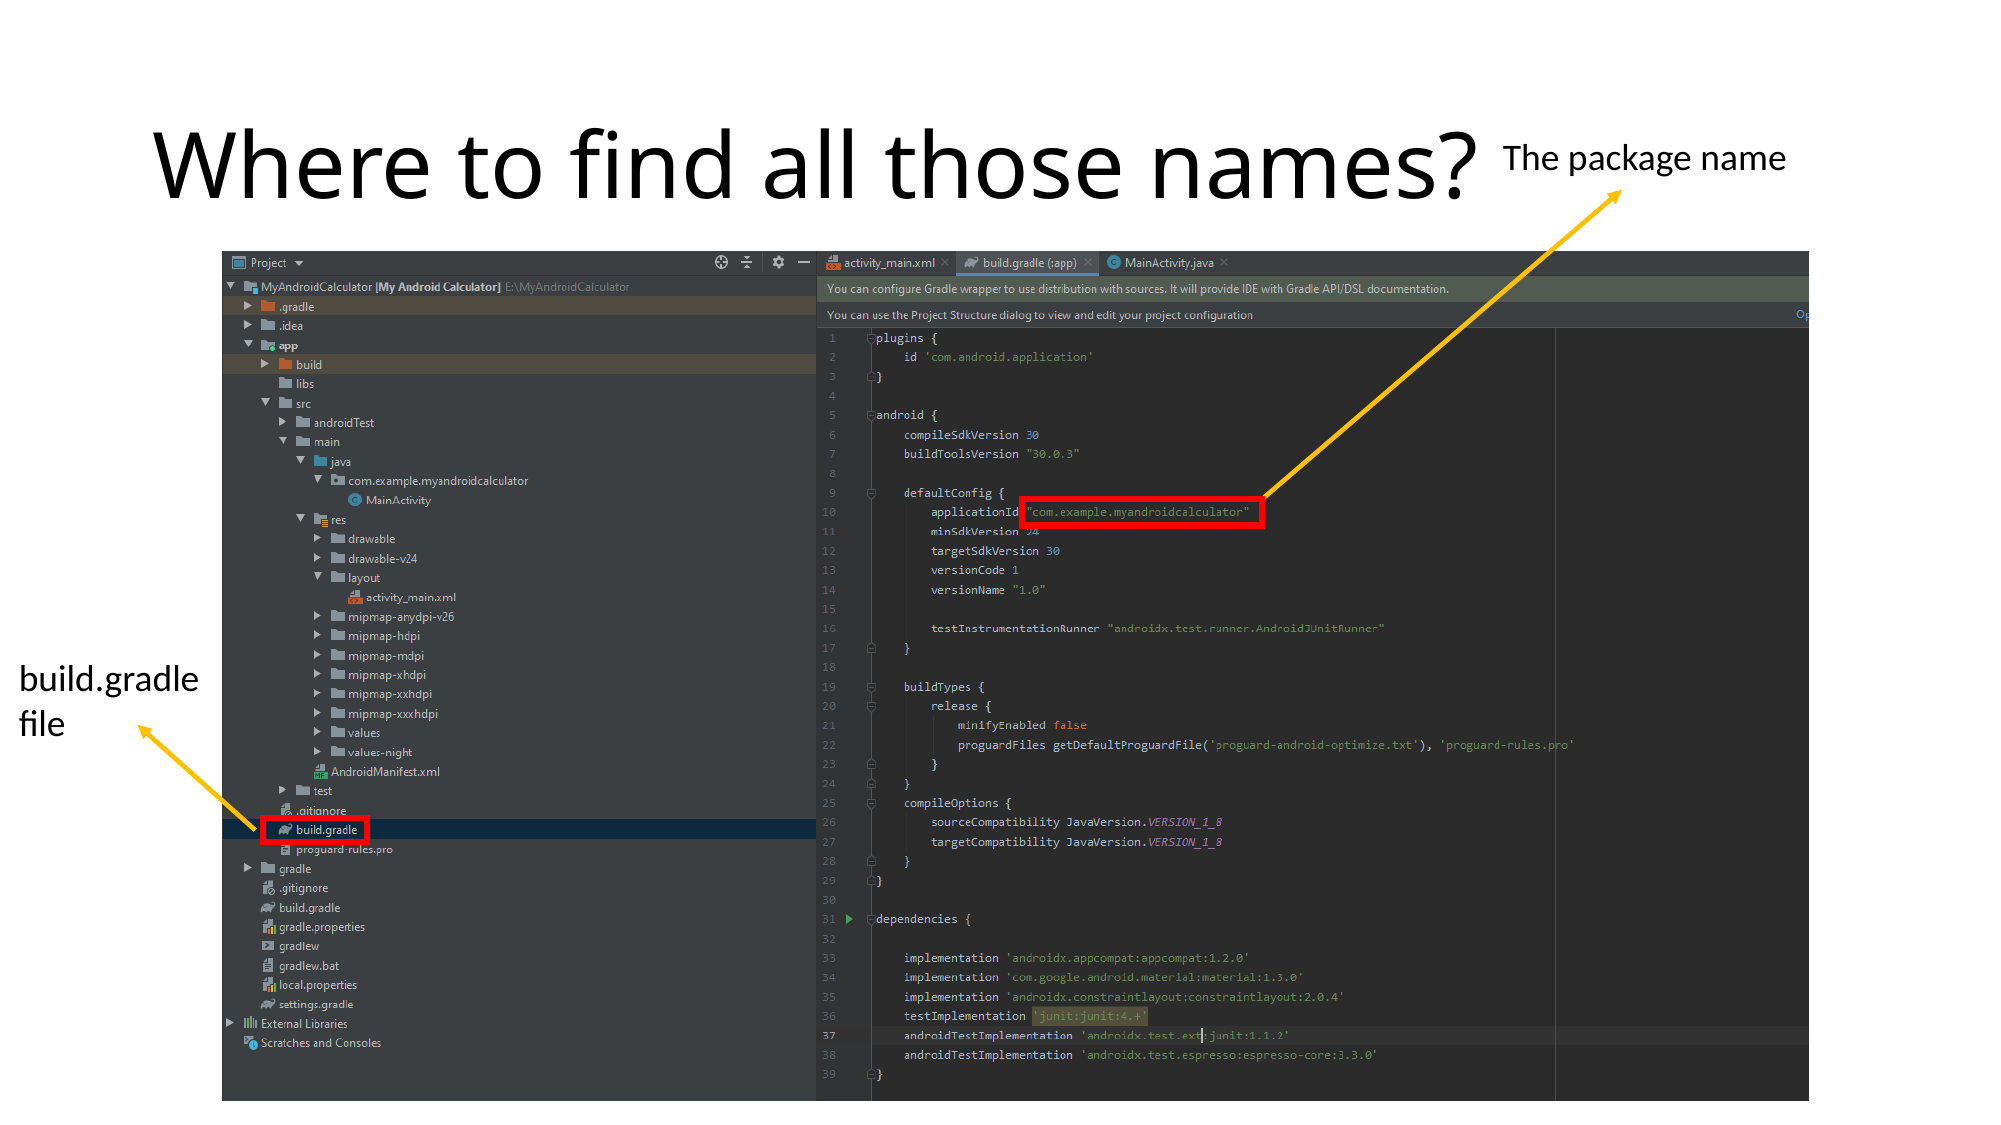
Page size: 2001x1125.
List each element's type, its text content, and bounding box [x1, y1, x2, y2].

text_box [1262, 189, 1622, 499]
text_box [137, 724, 256, 831]
text_box The package name [1488, 125, 2000, 186]
picture [222, 251, 1809, 1101]
title Where to find all those names? [137, 59, 1863, 278]
text_box build.gradle file [3, 646, 222, 752]
